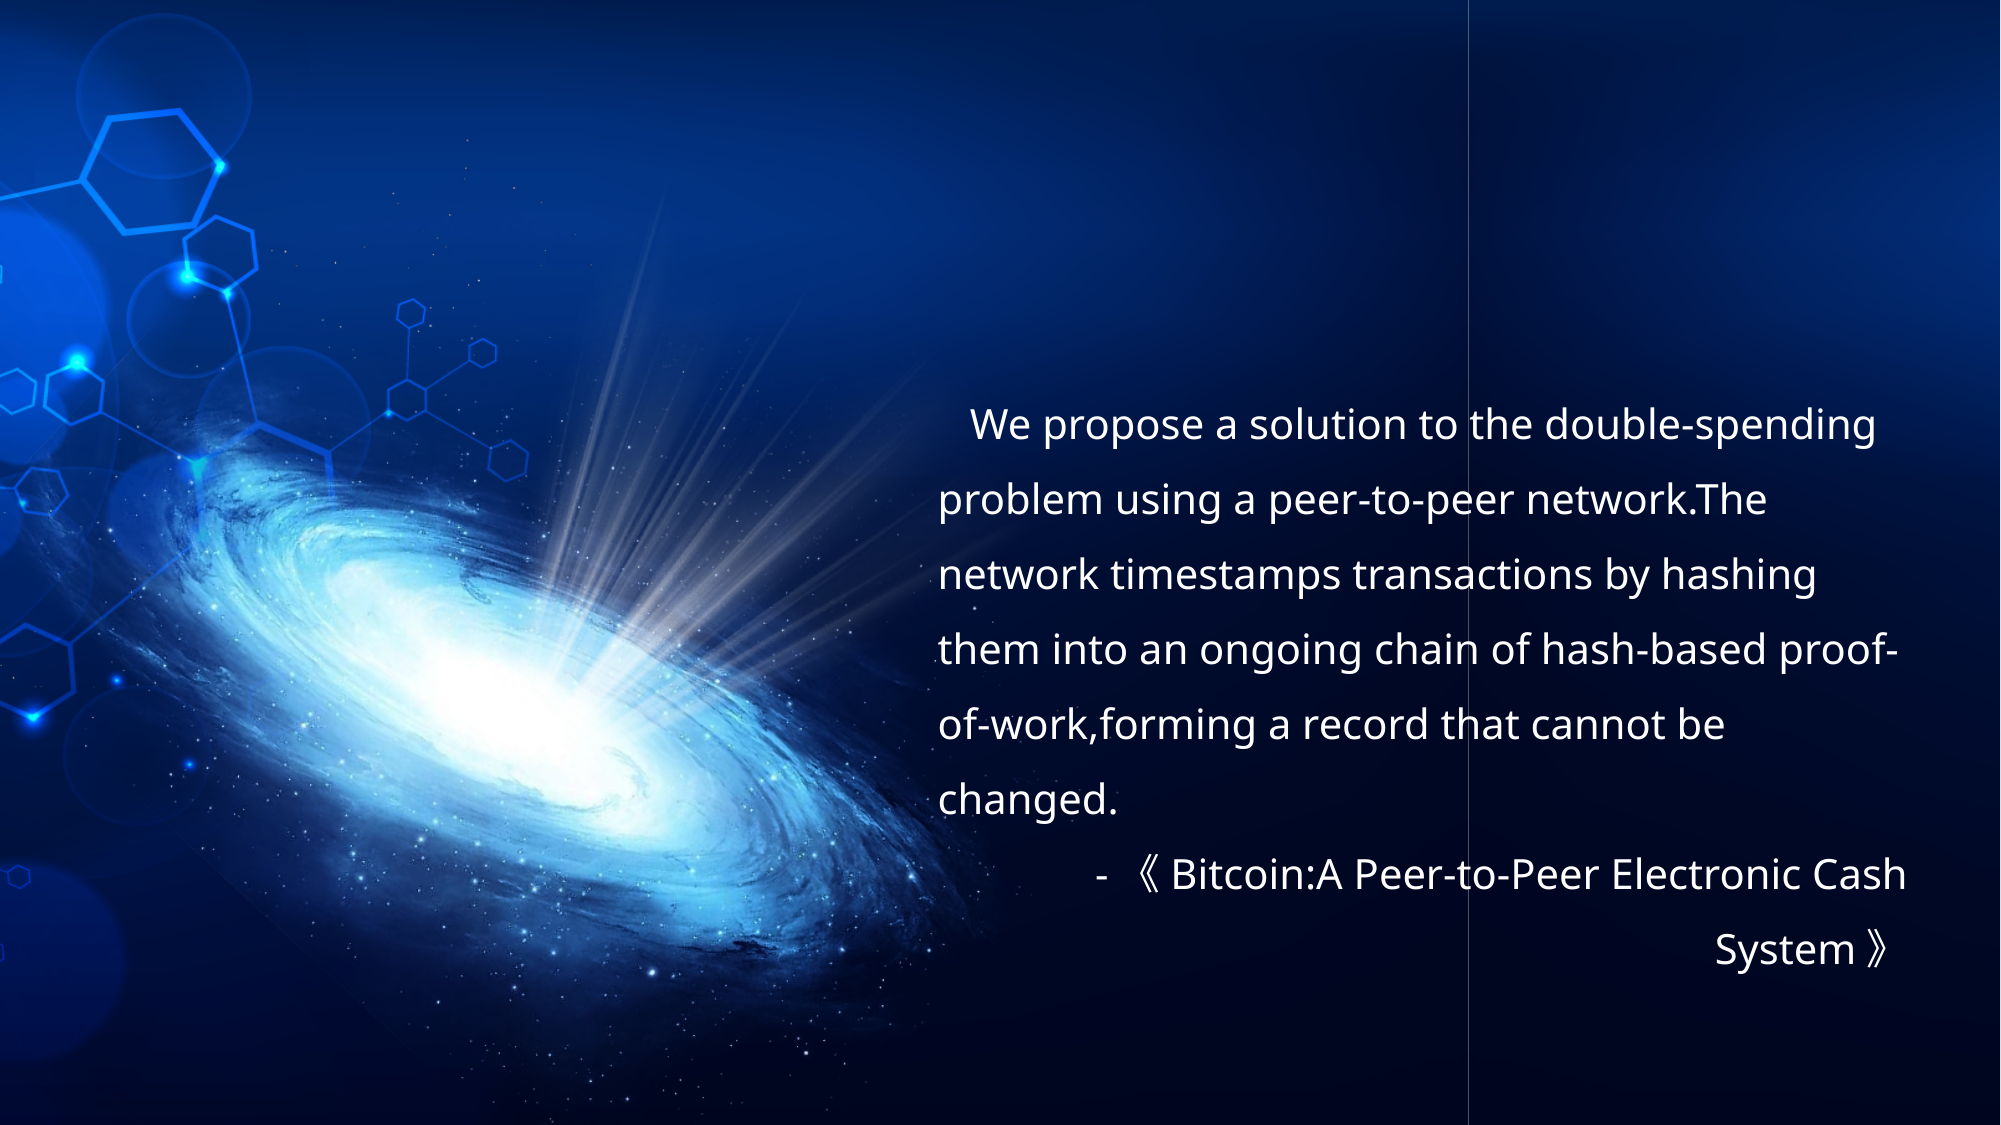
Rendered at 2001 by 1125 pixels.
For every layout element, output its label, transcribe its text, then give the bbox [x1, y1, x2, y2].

picture [0, 0, 2001, 1125]
text_box We propose a solution to the double-spending problem using a peer-to-peer network.The network timestamps transactions by hashing them into an ongoing chain of hash-based proof-of-work,forming a record that cannot be changed. -《Bitcoin:A Peer-to-Peer Electronic Cash System》 [1054, 365, 1923, 981]
